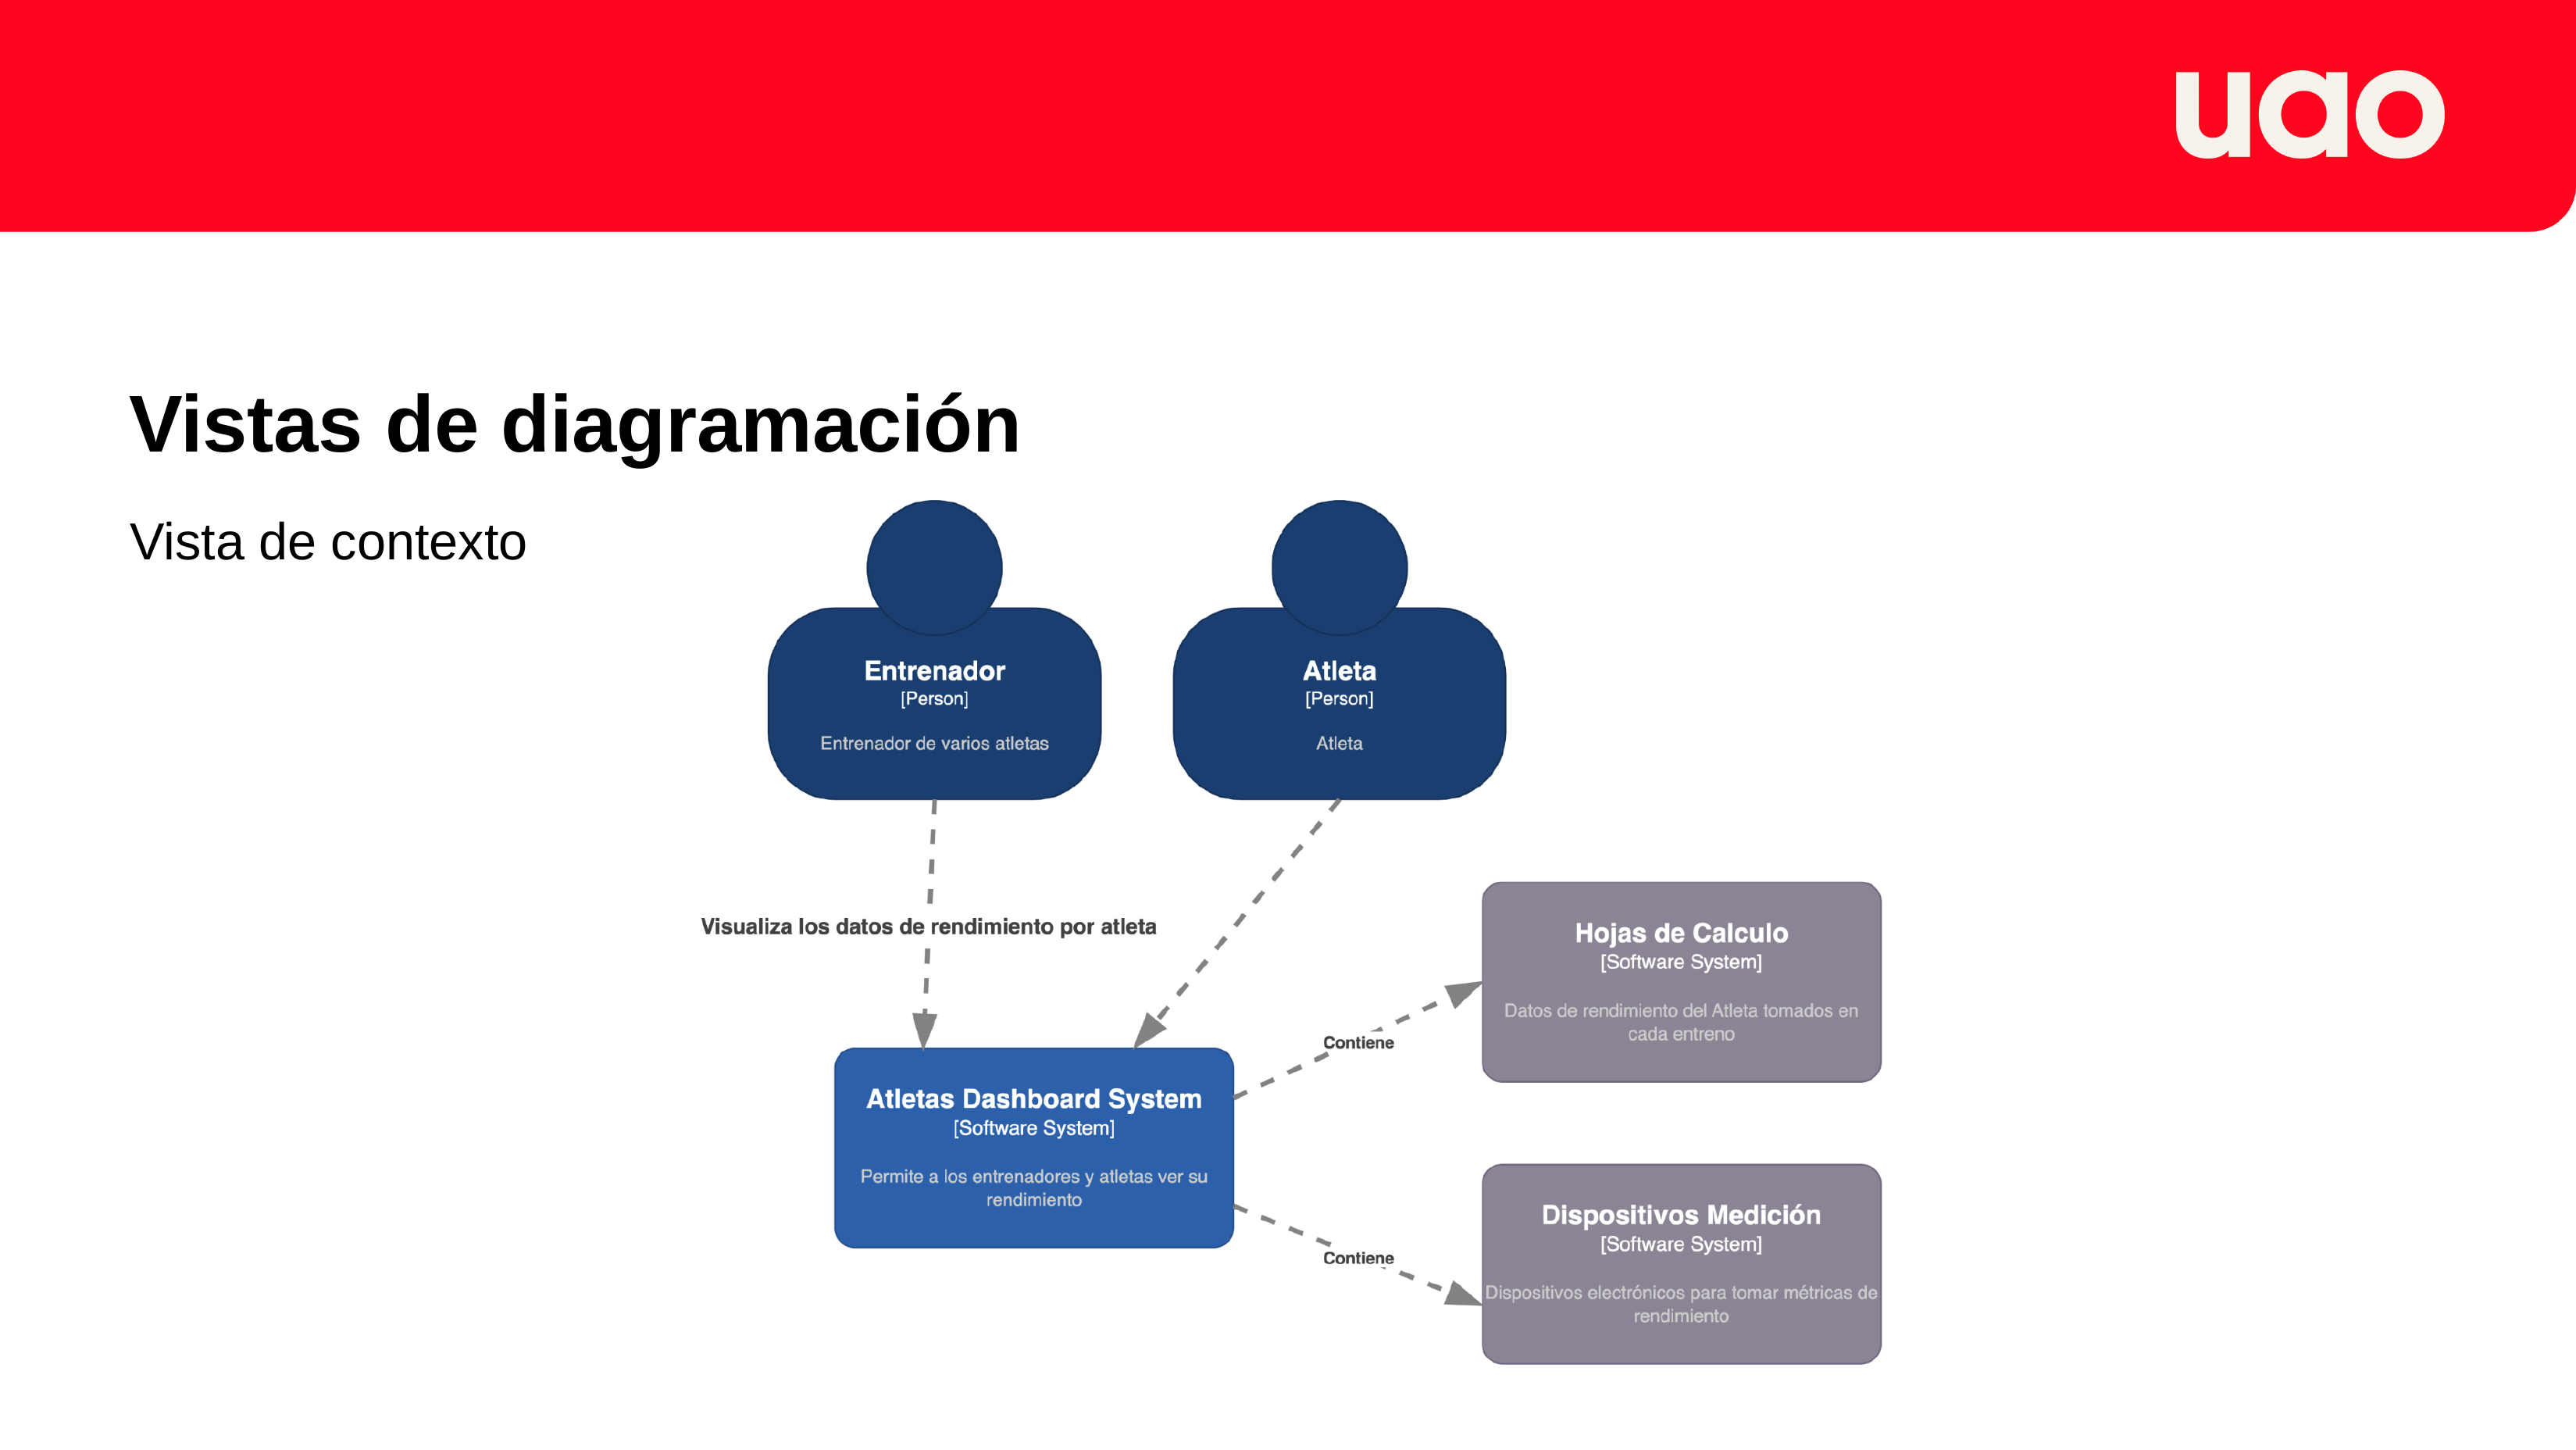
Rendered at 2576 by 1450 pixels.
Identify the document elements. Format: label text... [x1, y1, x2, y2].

picture [0, 0, 2576, 232]
text_box Vistas de diagramación [127, 370, 1835, 468]
picture [682, 491, 1894, 1380]
text_box Vista de contexto [130, 505, 678, 570]
